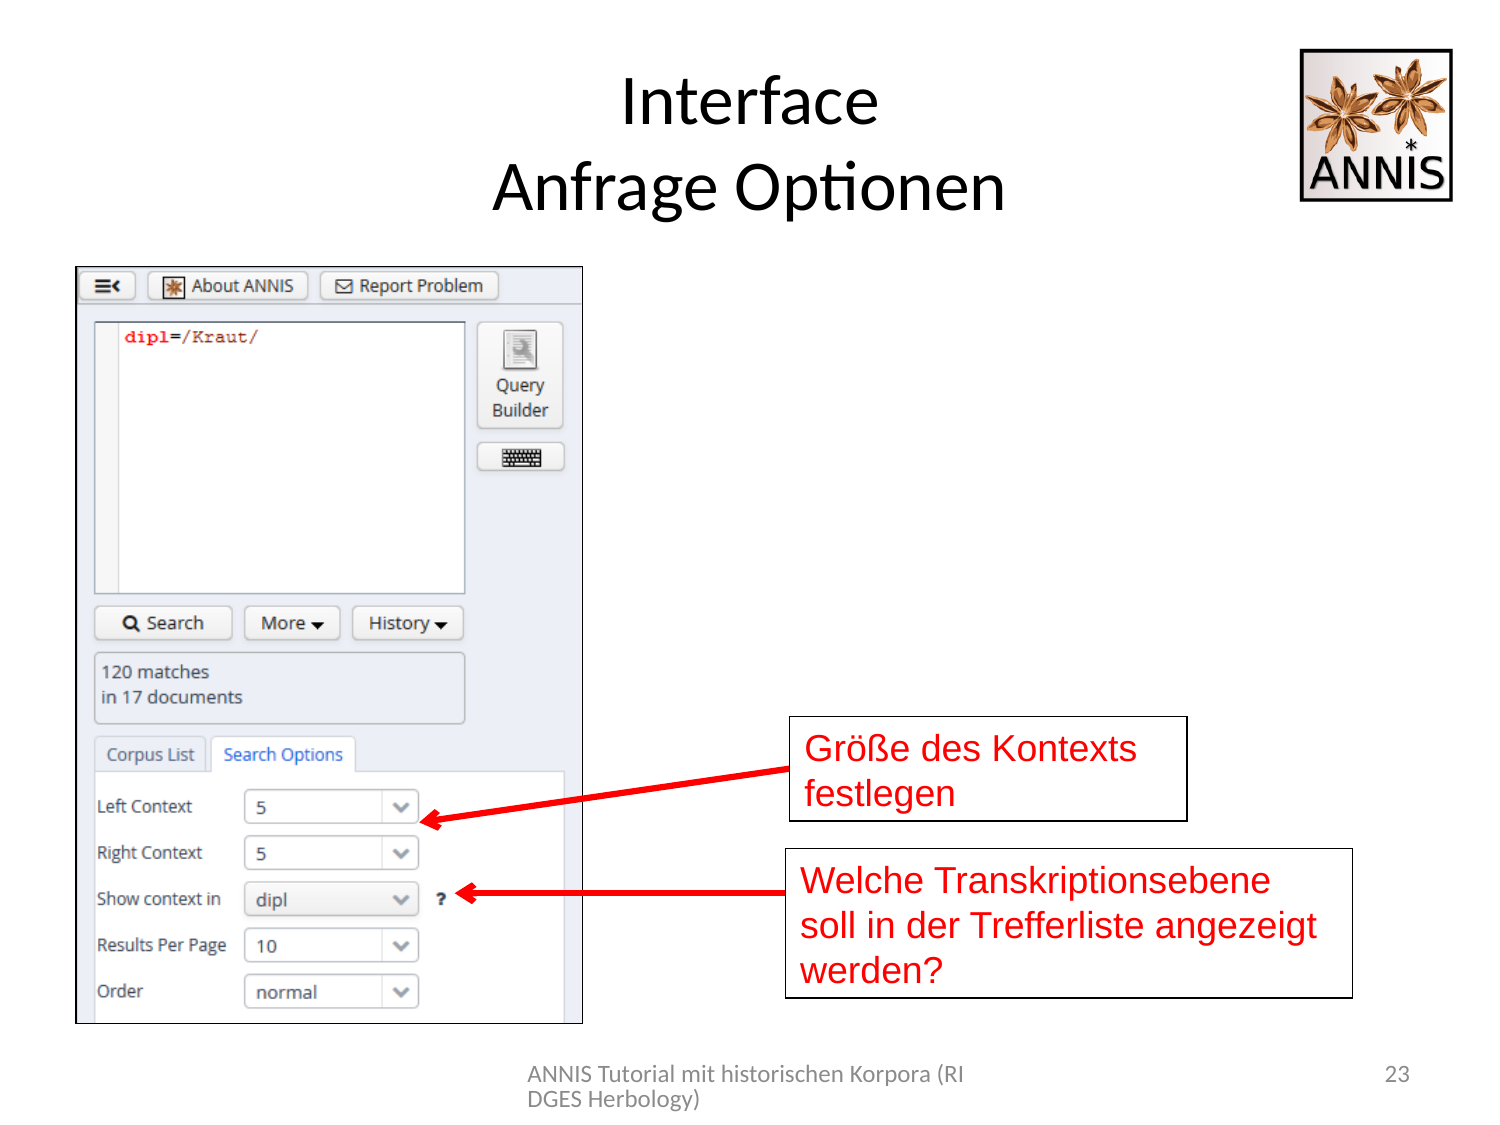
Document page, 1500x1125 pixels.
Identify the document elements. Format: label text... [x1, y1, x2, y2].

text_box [418, 769, 790, 823]
text_box Größe des Kontexts festlegen [789, 716, 1188, 821]
footer ANNIS Tutorial mit historischen Korpora (RIDGES Herbology) [512, 1042, 988, 1103]
picture [76, 266, 582, 1023]
picture [1293, 42, 1459, 209]
title Interface Anfrage Optionen [75, 45, 1425, 233]
text_box Welche Transkriptionsebene soll in der Trefferliste angezeigt werden? [785, 848, 1353, 999]
slide_number 23 [1074, 1042, 1425, 1103]
